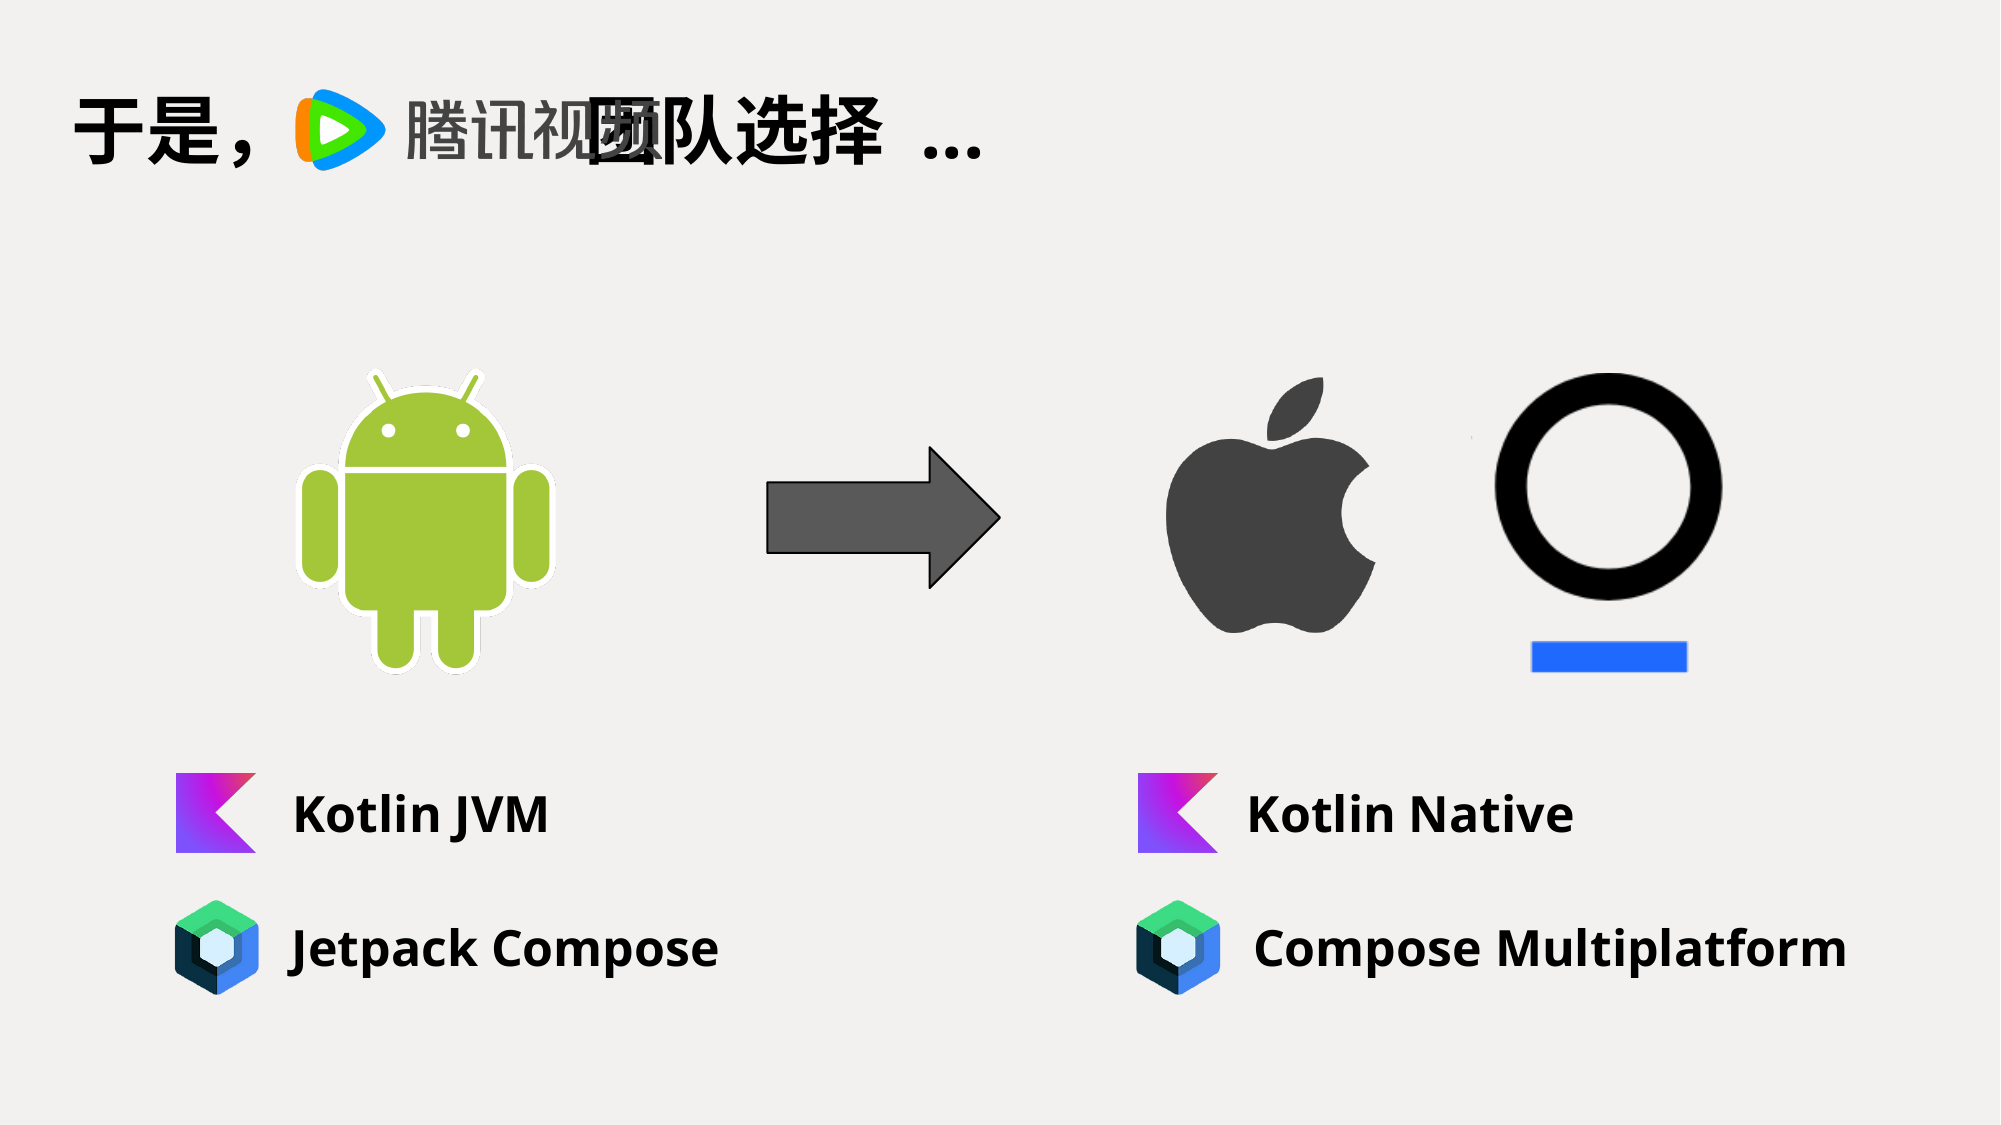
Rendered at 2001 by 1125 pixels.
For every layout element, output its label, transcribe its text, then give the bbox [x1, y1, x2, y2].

picture [176, 773, 256, 853]
text_box Kotlin JVM [277, 775, 567, 850]
picture [1116, 885, 1239, 1008]
picture [295, 70, 663, 189]
picture [1137, 773, 1218, 853]
picture [1096, 331, 1445, 680]
text_box Compose Multiplatform [1244, 908, 1864, 984]
picture [1470, 372, 1732, 680]
text_box Jetpack Compose [283, 908, 735, 984]
picture [295, 368, 557, 675]
text_box [767, 447, 1000, 589]
text_box Kotlin Native [1232, 775, 1590, 850]
title 于是， 团队选择 ... [56, 54, 1931, 214]
picture [155, 885, 278, 1008]
